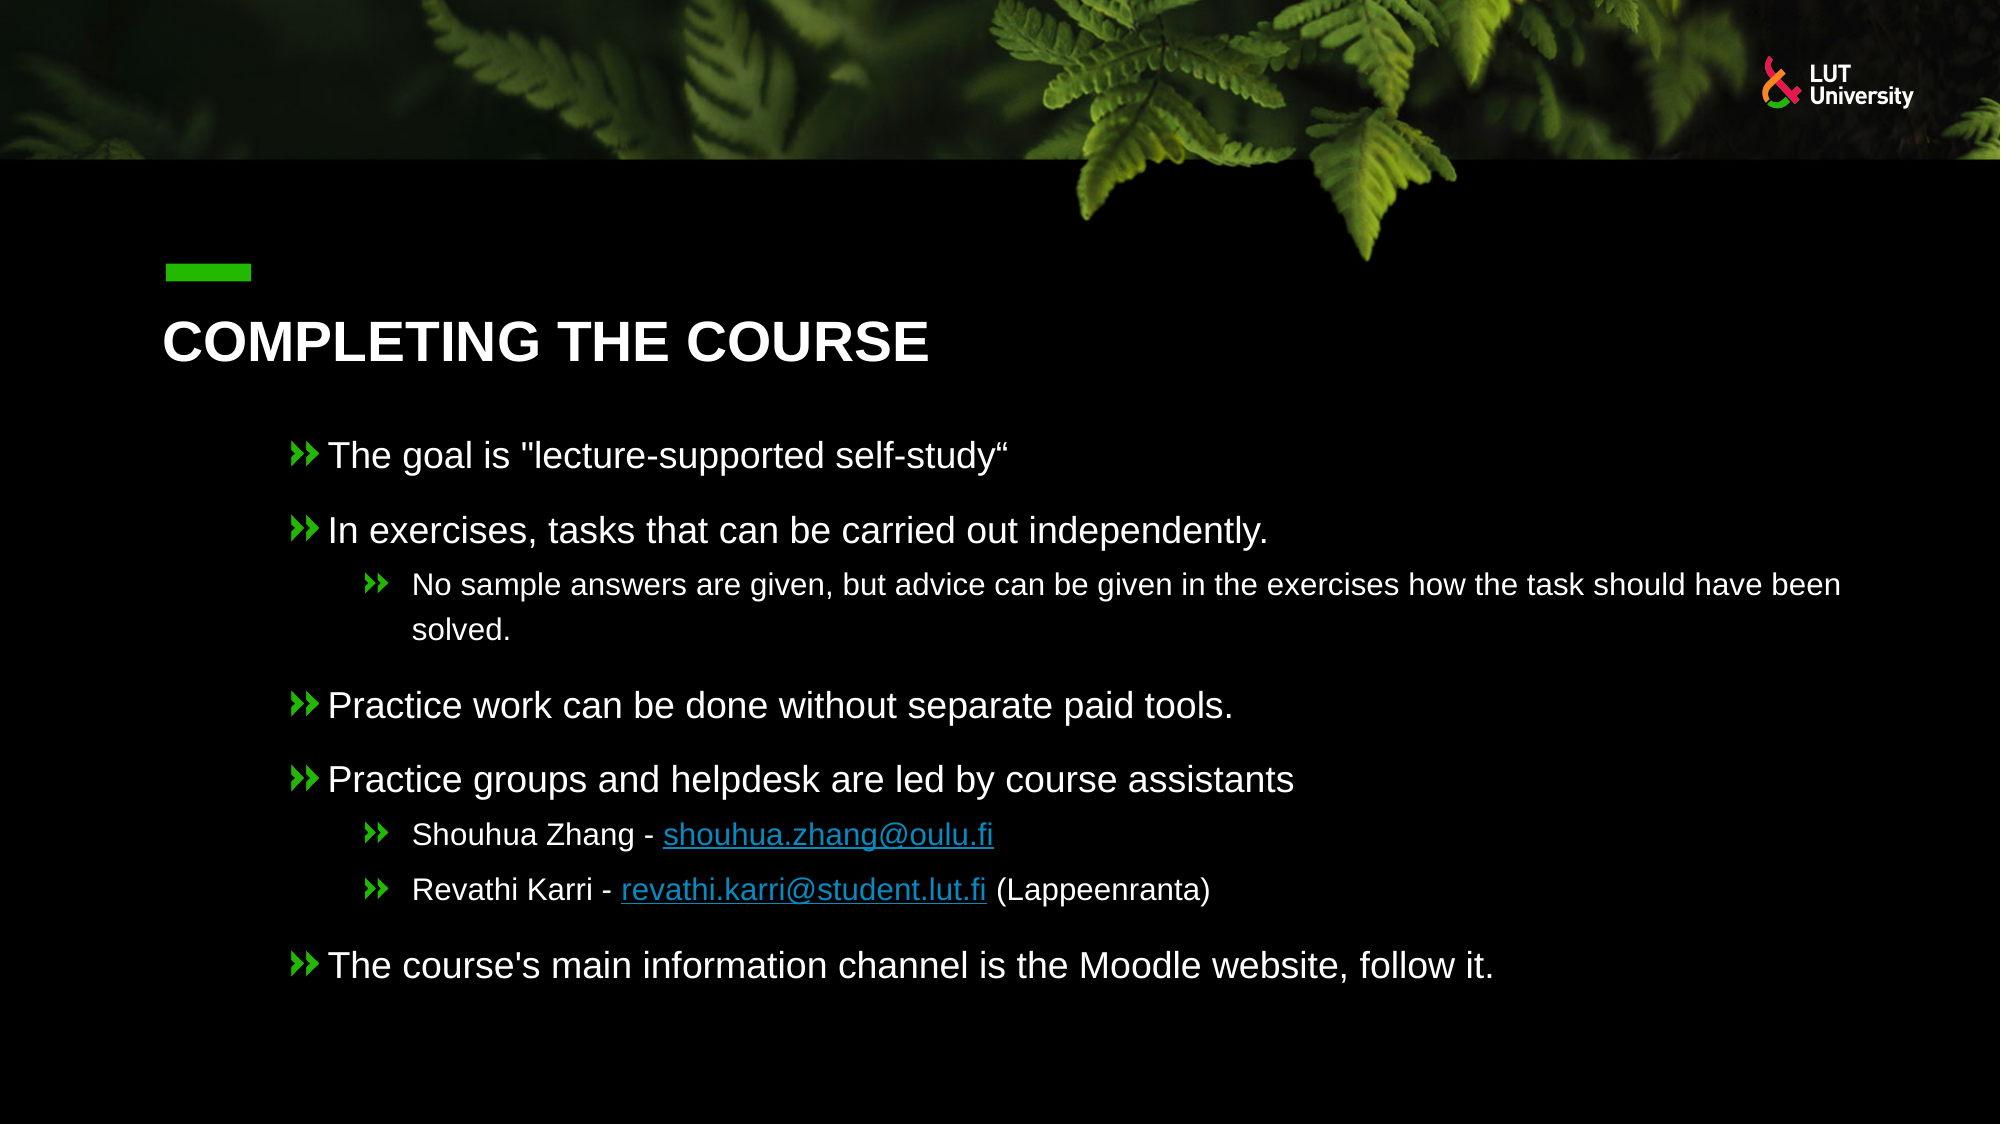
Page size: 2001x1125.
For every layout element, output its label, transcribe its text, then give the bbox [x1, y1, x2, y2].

picture [0, 0, 2000, 1124]
list The goal is "lecture-supported self-study“ In exercises, tasks that can be carried out independently. No sample answers are given, but advice can be given in the exercises how the task should have been solved. Practice work can be done without separate paid tools. Practice groups and helpdesk are led by course assistants Shouhua Zhang - shouhua.zhang@oulu.fi Revathi Karri - revathi.karri@student.lut.fi (Lappeenranta) The course's main information channel is the Moodle website, follow it. [275, 414, 1873, 1026]
title COMPLETING THE COURSE [147, 305, 1873, 382]
